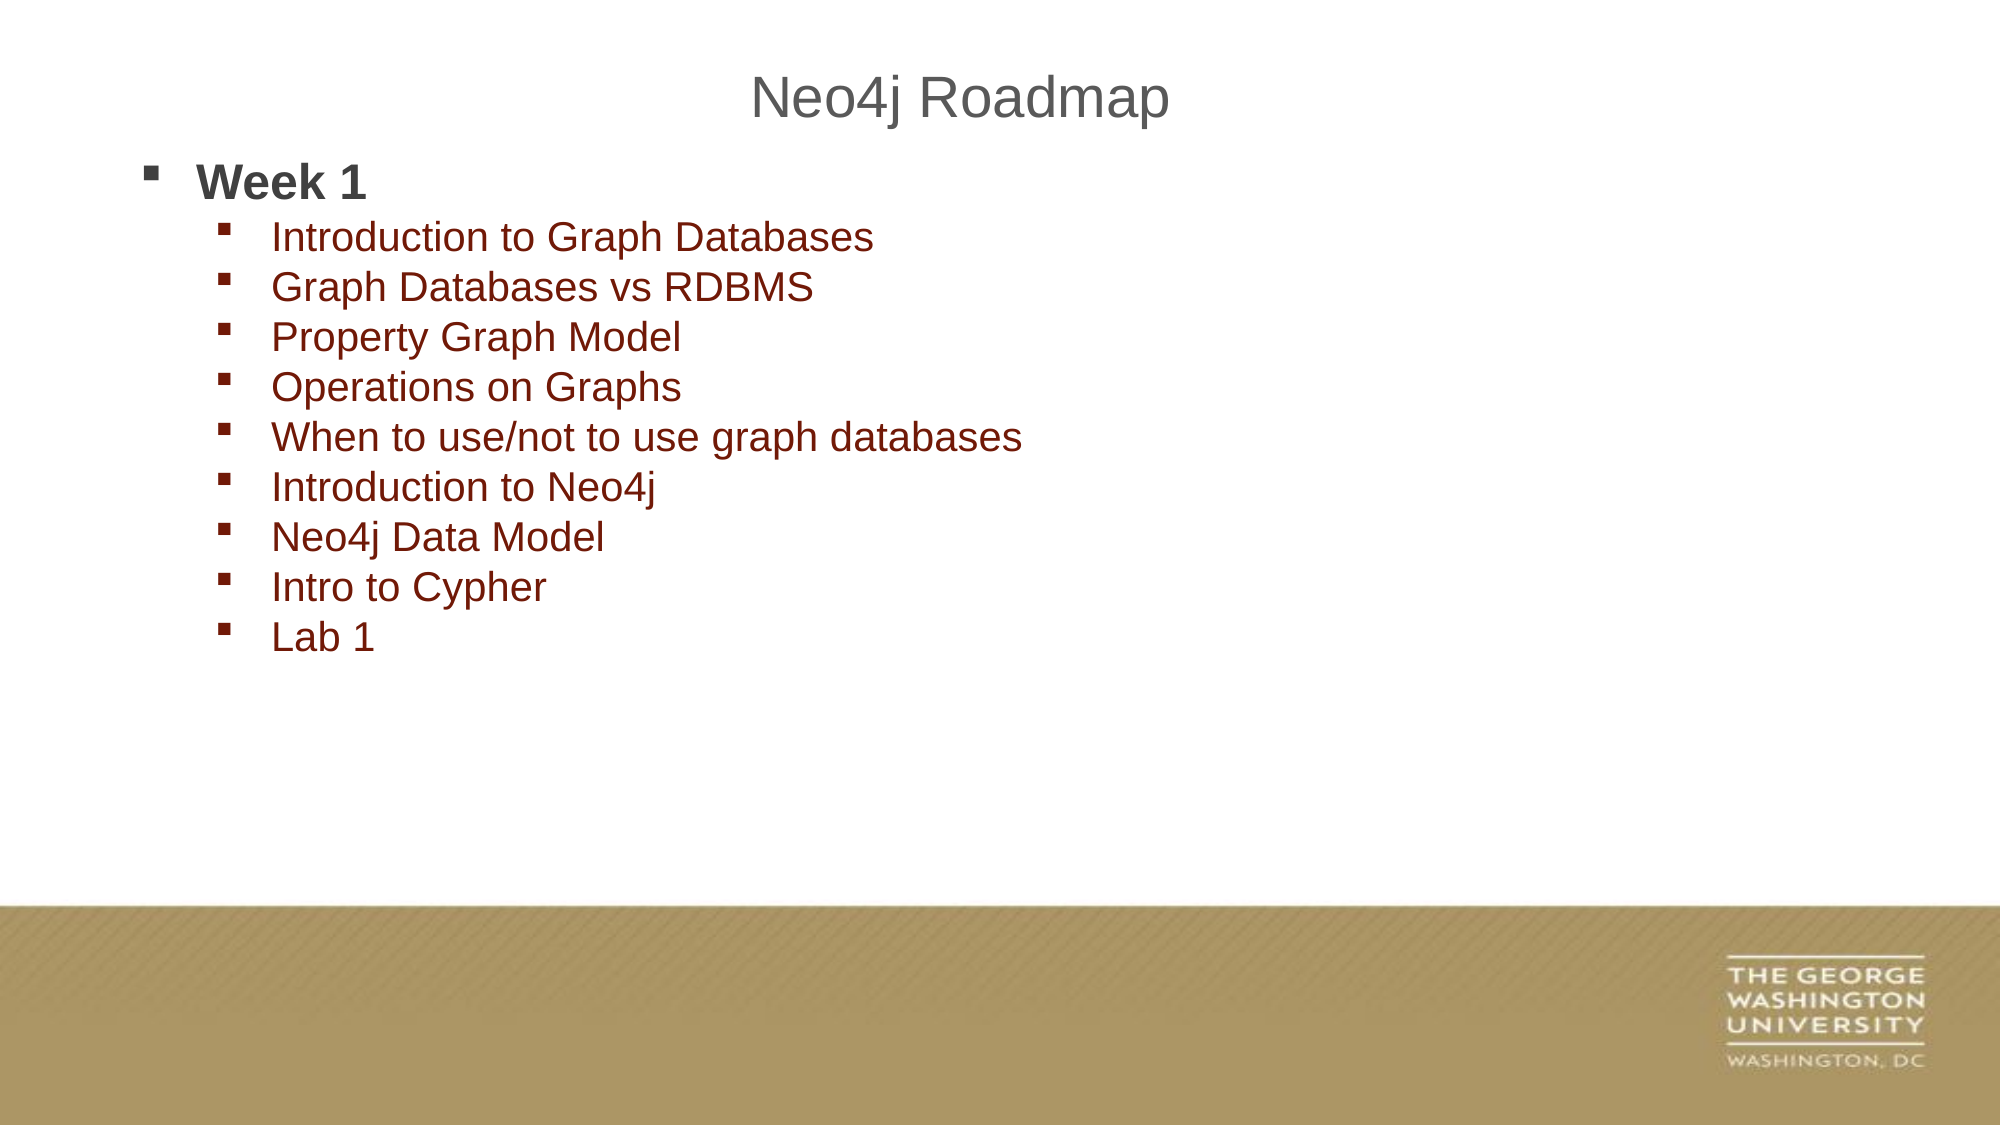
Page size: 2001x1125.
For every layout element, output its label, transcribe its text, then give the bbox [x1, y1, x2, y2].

text_box Week 1 Introduction to Graph Databases Graph Databases vs RDBMS Property Graph Model Operations on Graphs When to use/not to use graph databases Introduction to Neo4j Neo4j Data Model Intro to Cypher Lab 1 [124, 142, 1687, 712]
picture [0, 0, 2000, 1125]
title Neo4j Roadmap [422, 51, 1533, 142]
